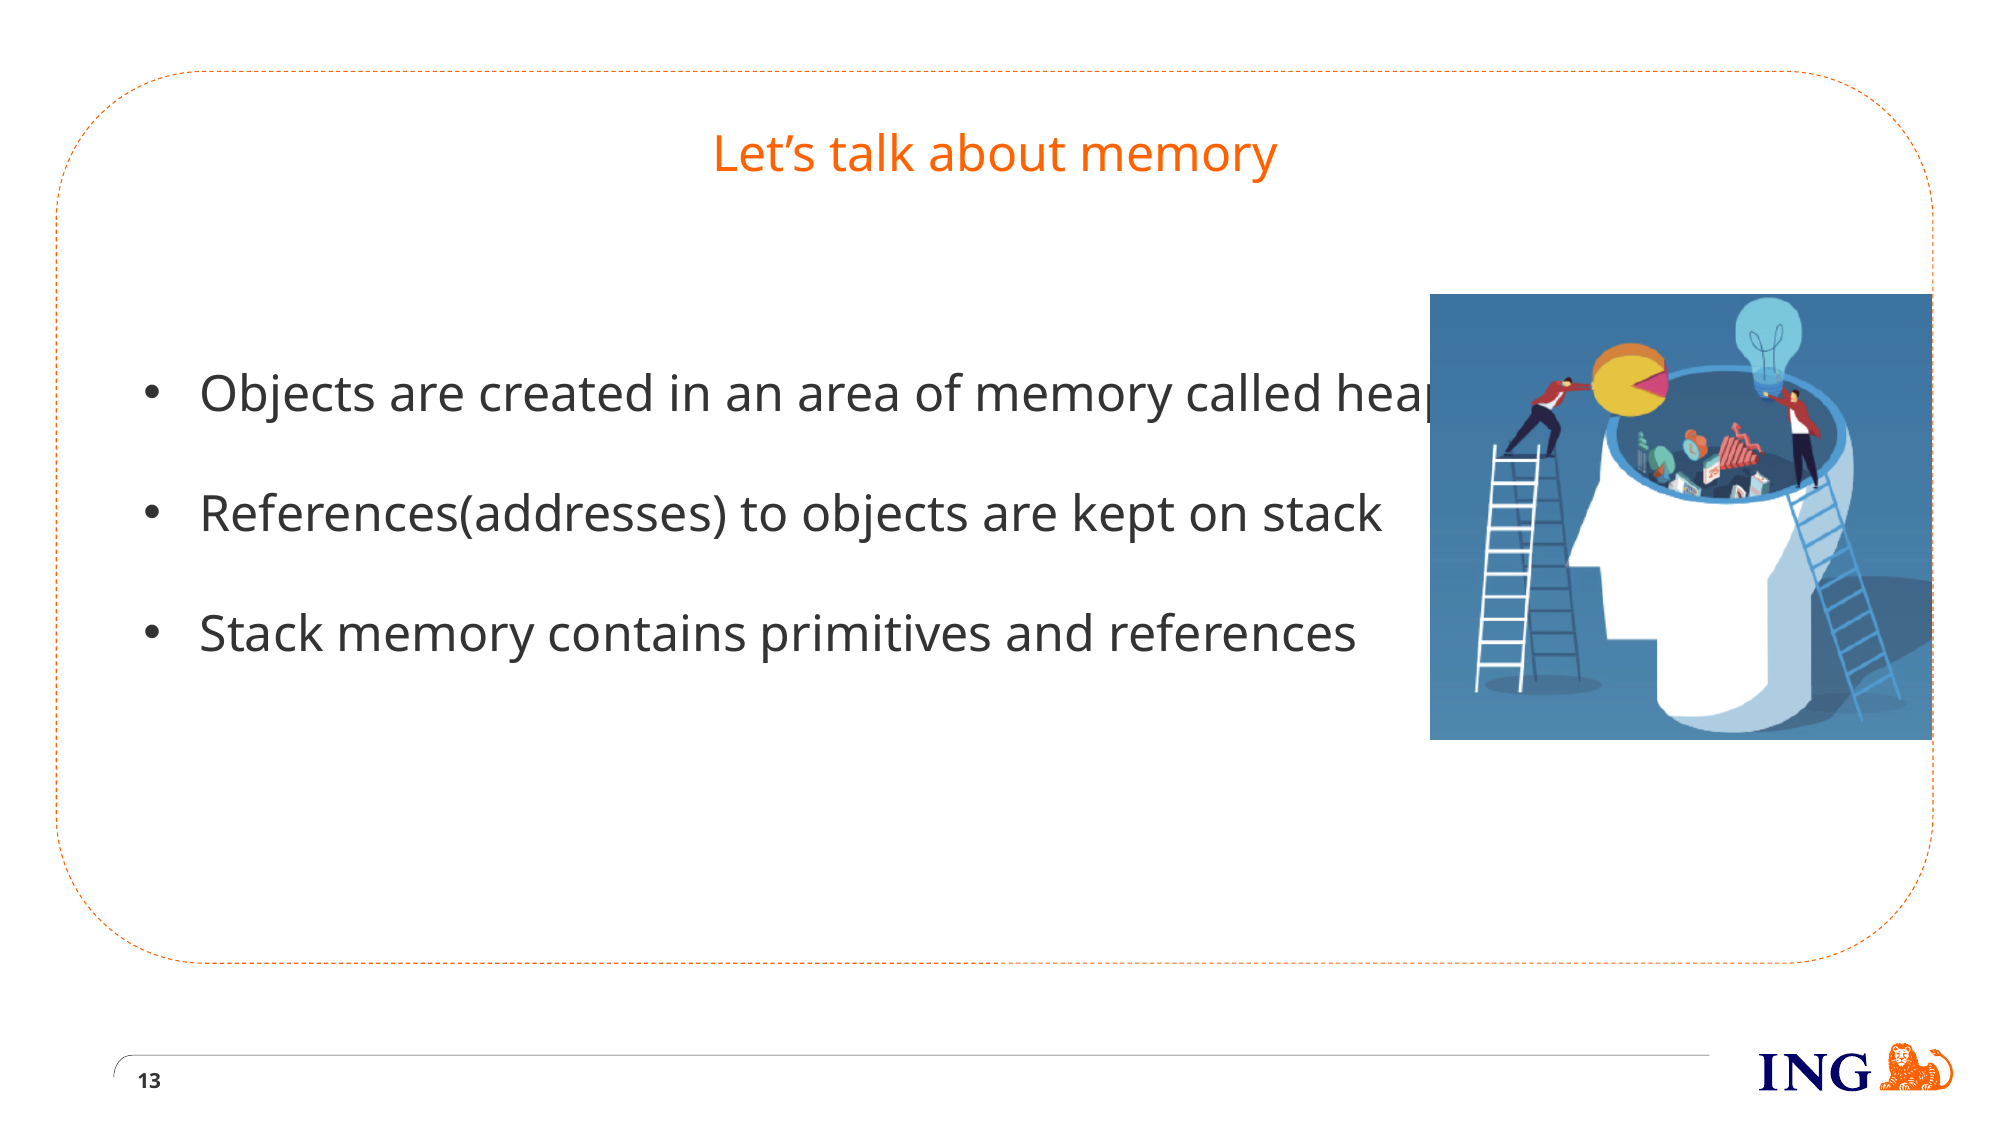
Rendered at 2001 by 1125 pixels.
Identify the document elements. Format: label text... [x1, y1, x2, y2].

text_box [55, 70, 1935, 965]
picture [1430, 294, 1932, 740]
slide_number 13 [137, 1065, 219, 1097]
text_box Let’s talk about memory Objects are created in an area of memory called heap References(addresses) to objects are kept on stack Stack memory contains primitives and references [137, 115, 1853, 788]
